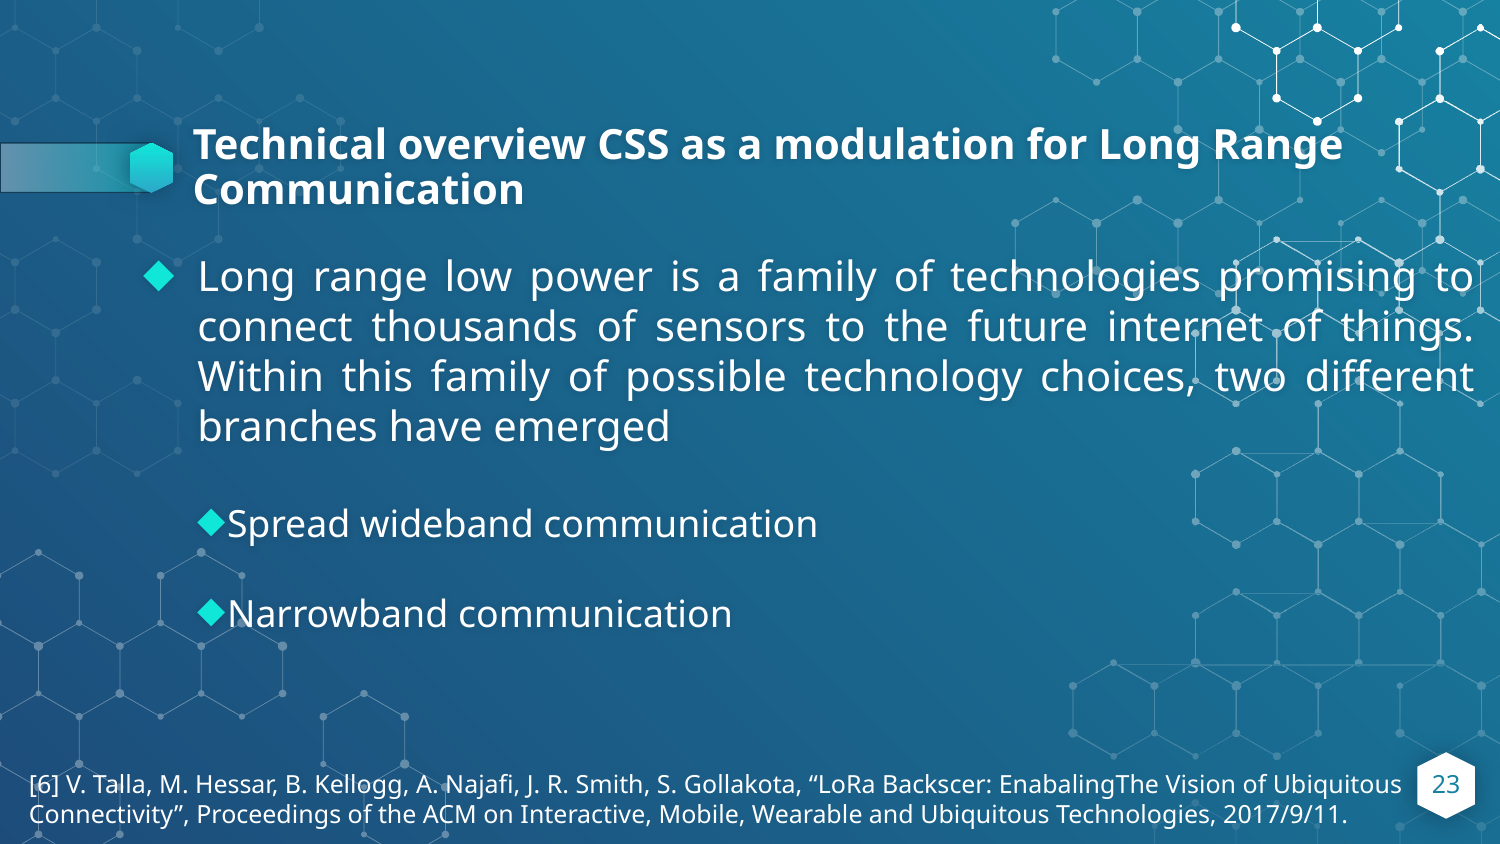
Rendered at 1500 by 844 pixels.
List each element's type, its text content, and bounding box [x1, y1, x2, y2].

title Technical overview CSS as a modulation for Long Range Communication [192, 140, 1500, 198]
list Long range low power is a family of technologies promising to connect thousands of sensors to the future internet of things. Within this family of possible technology choices, two different branches have emerged Spread wideband communication Narrowband communication [122, 249, 1475, 761]
slide_number 23 [1417, 752, 1475, 819]
text_box [6] V. Talla, M. Hessar, B. Kellogg, A. Najafi, J. R. Smith, S. Gollakota, “LoRa Backscer: EnabalingThe Vision of Ubiquitous Connectivity”, Proceedings of the ACM on Interactive, Mobile, Wearable and Ubiquitous Technologies, 2017/9/11. [14, 761, 1432, 837]
